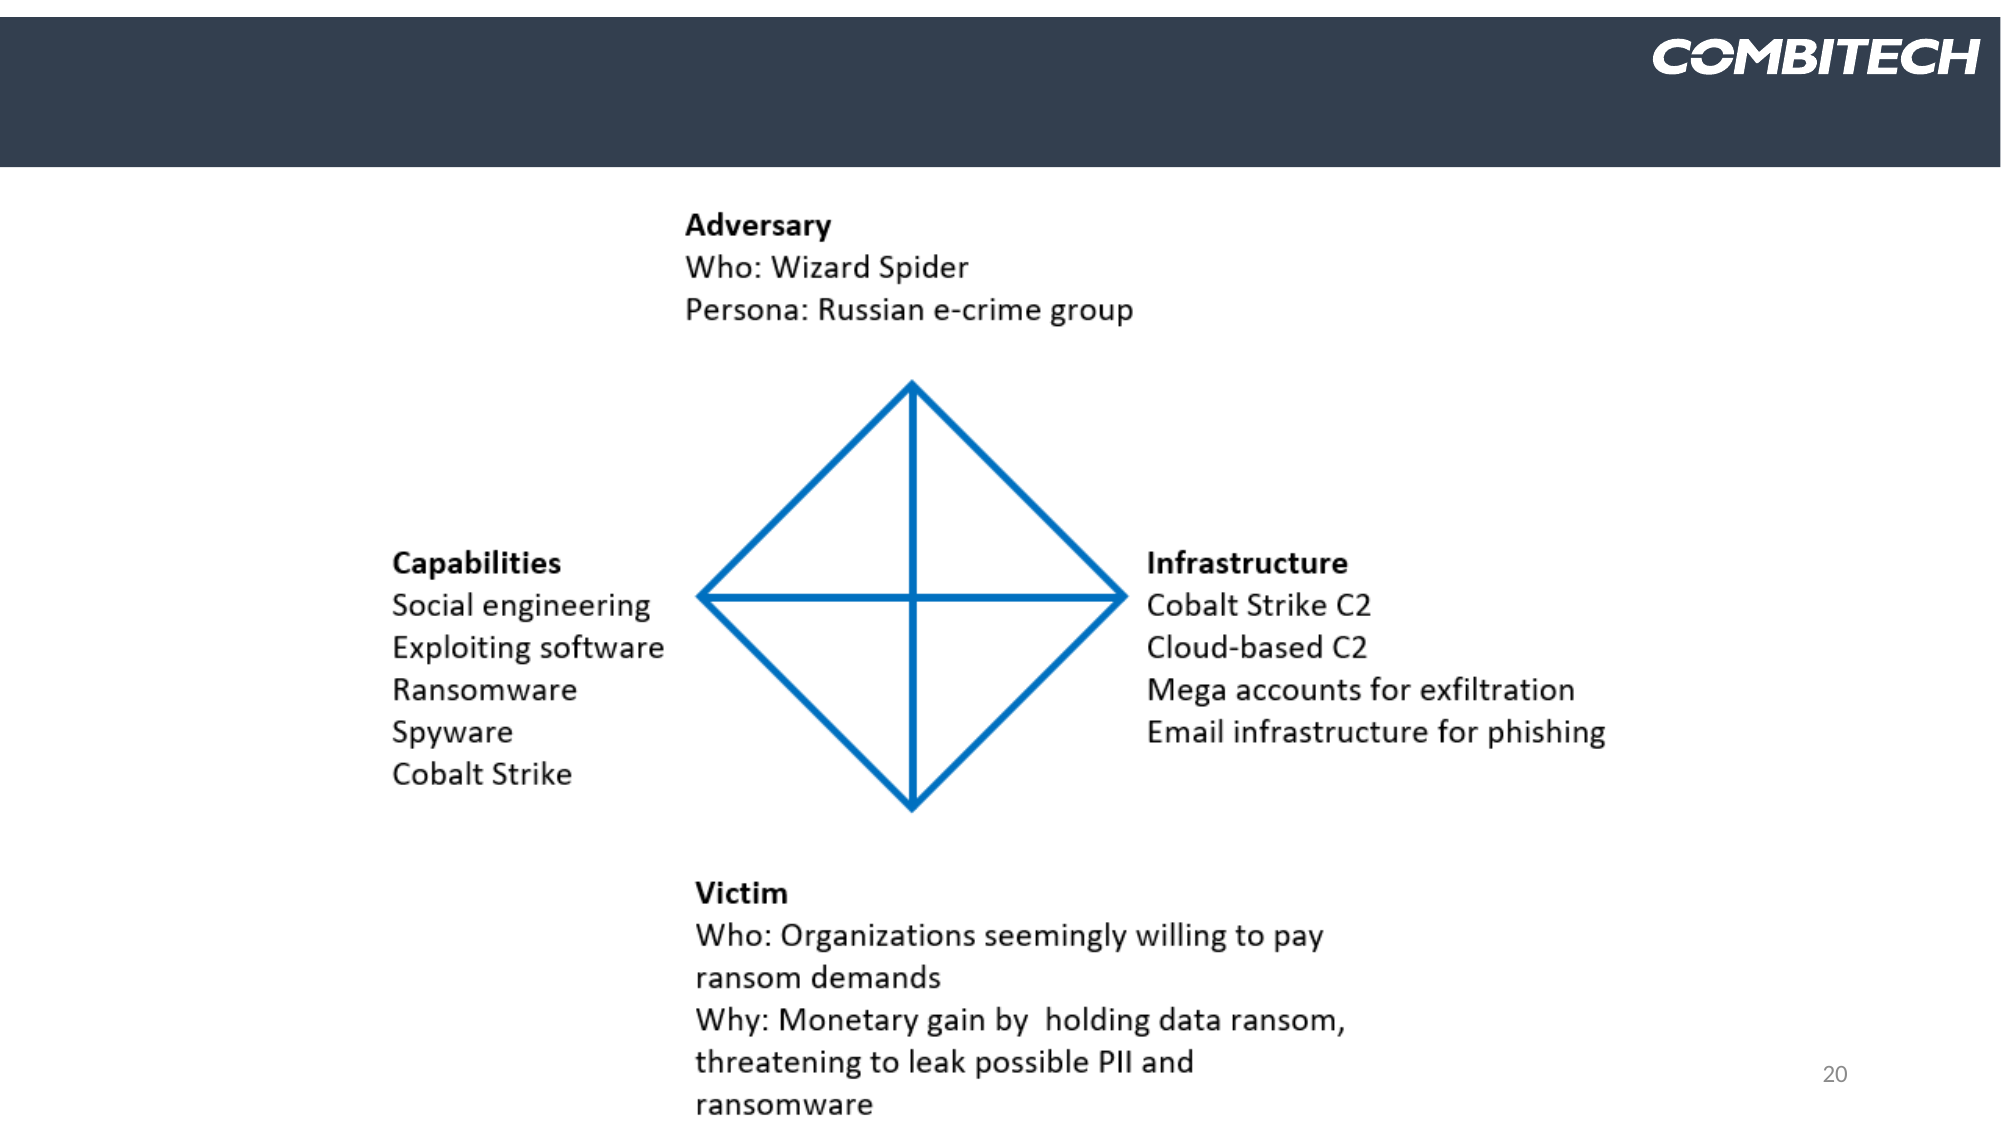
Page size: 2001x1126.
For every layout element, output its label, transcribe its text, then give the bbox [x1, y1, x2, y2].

slide_number 20 [1613, 1042, 1863, 1103]
picture [387, 203, 1613, 1126]
